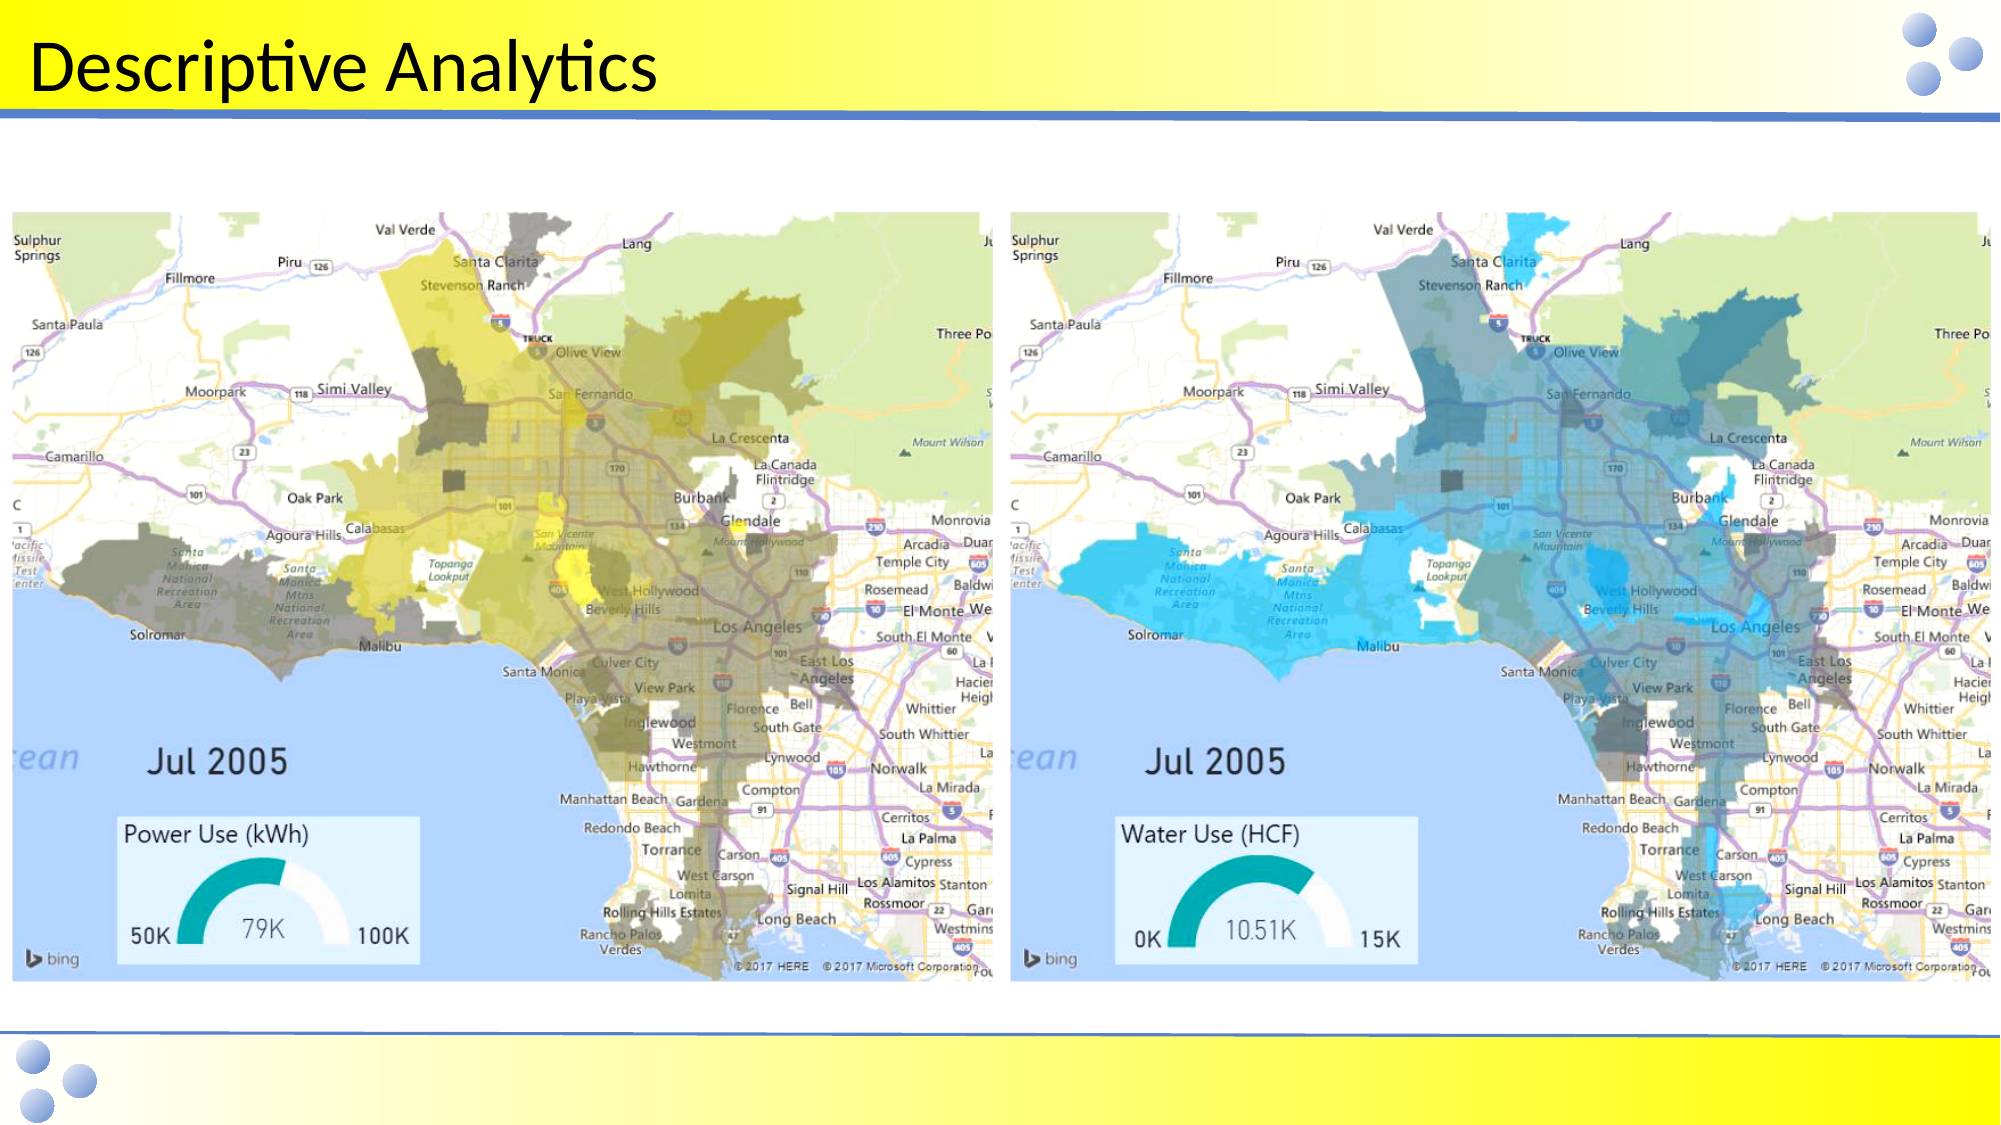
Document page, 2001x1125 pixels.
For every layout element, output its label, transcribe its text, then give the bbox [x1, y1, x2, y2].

text_box Descriptive Analytics [14, 9, 674, 115]
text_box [0, 210, 997, 986]
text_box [997, 210, 2000, 986]
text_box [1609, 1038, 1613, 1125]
